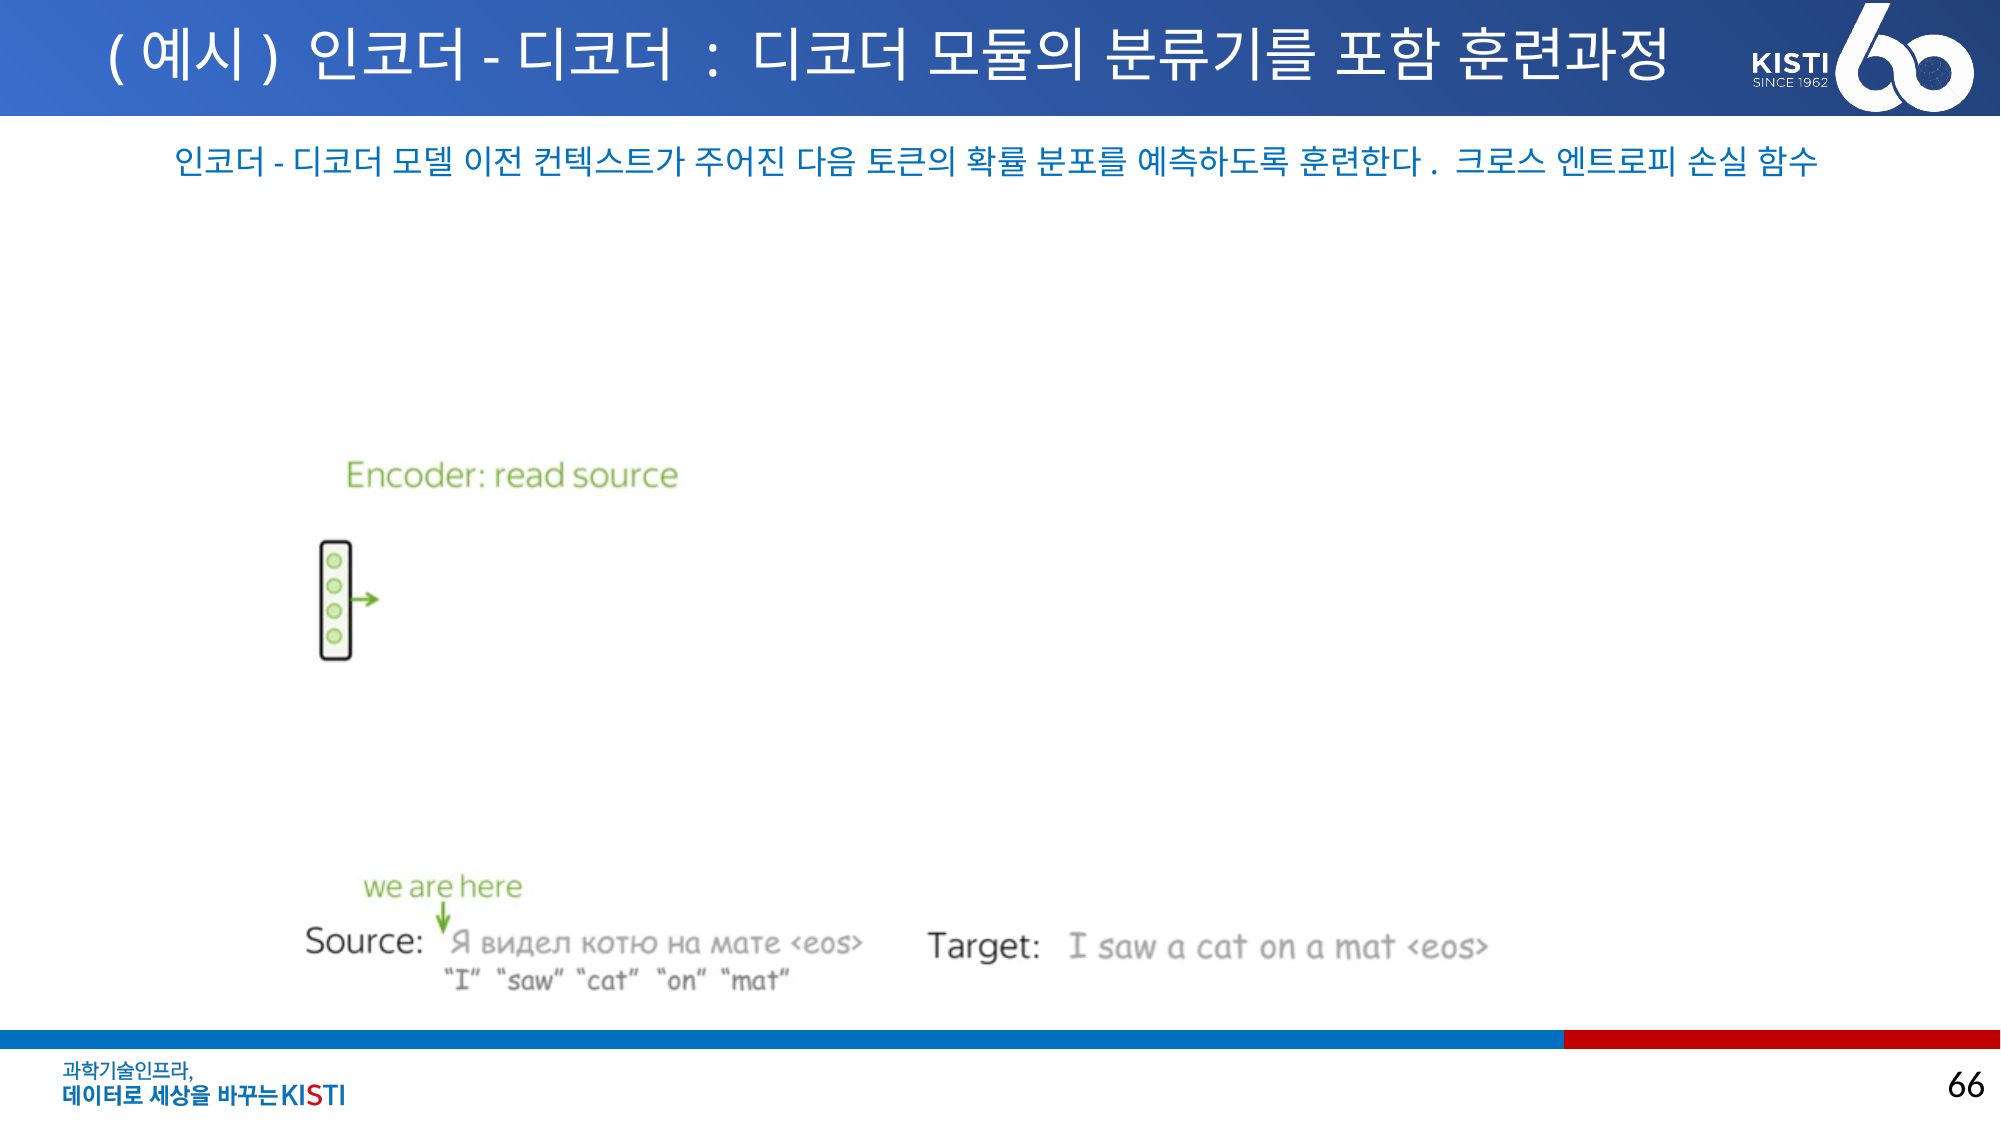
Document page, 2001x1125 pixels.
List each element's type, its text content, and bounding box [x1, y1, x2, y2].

picture [63, 1061, 344, 1106]
picture [1753, 3, 1974, 112]
text_box 인코더-디코더 모델 이전 컨텍스트가 주어진 다음 토큰의 확률 분포를 예측하도록 훈련한다. 크로스 엔트로피 손실 함수 [159, 133, 1841, 229]
picture [296, 220, 1704, 1005]
title (예시) 인코더-디코더 : 디코더 모듈의 분류기를 포함 훈련과정 [53, 1, 1728, 114]
slide_number 66 [1647, 1053, 2000, 1113]
